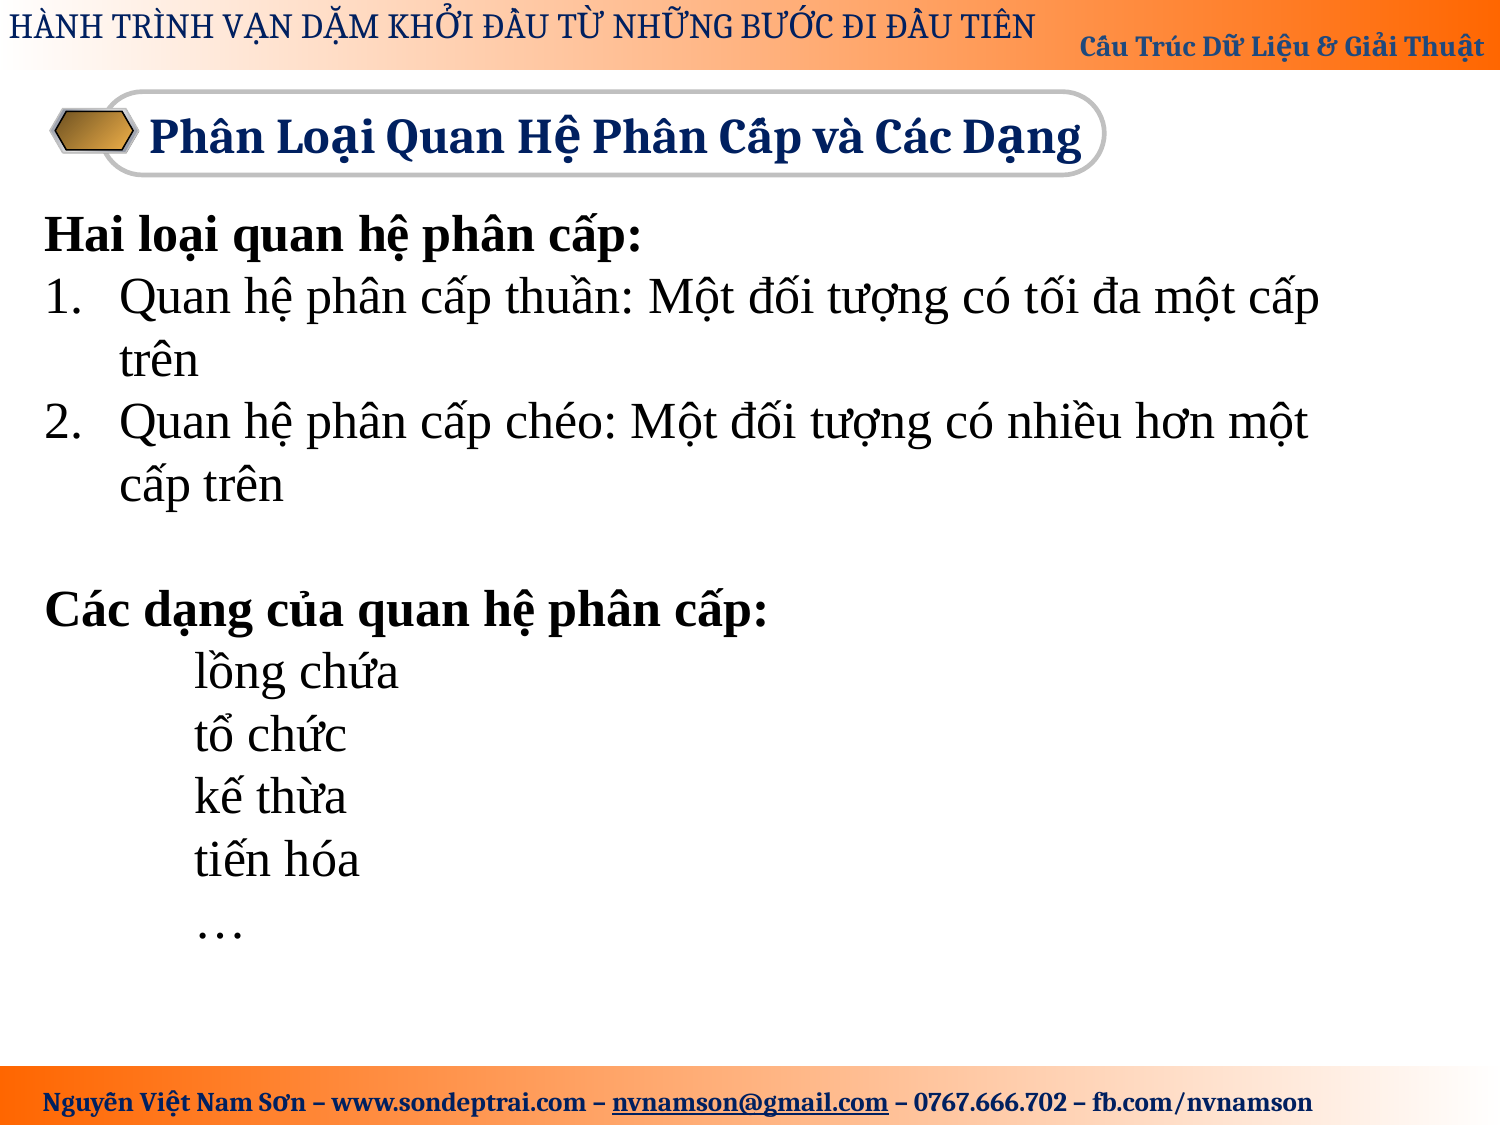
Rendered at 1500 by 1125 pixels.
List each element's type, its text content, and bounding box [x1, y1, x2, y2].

text_box 3 [674, 0, 679, 8]
text_box 3 [674, 37, 679, 70]
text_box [646, 1100, 650, 1113]
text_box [646, 1067, 650, 1099]
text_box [586, 38, 590, 70]
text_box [646, 1115, 650, 1125]
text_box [498, 31, 502, 70]
text_box Hai loại quan hệ phân cấp: Quan hệ phân cấp thuần: Một đối tượng có tối đa một cấp trên Quan hệ phân cấp chéo: Một đối tượng có nhiều hơn một cấp trên Các dạng của quan hệ phân cấp: lồng chứa tổ chức kế thừa tiến hóa … [29, 191, 1400, 957]
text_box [586, 8, 590, 36]
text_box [498, 0, 502, 21]
text_box 3 [821, 1067, 826, 1113]
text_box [558, 1067, 562, 1103]
text_box 3 [674, 10, 680, 36]
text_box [49, 91, 1105, 176]
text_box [558, 1106, 562, 1125]
